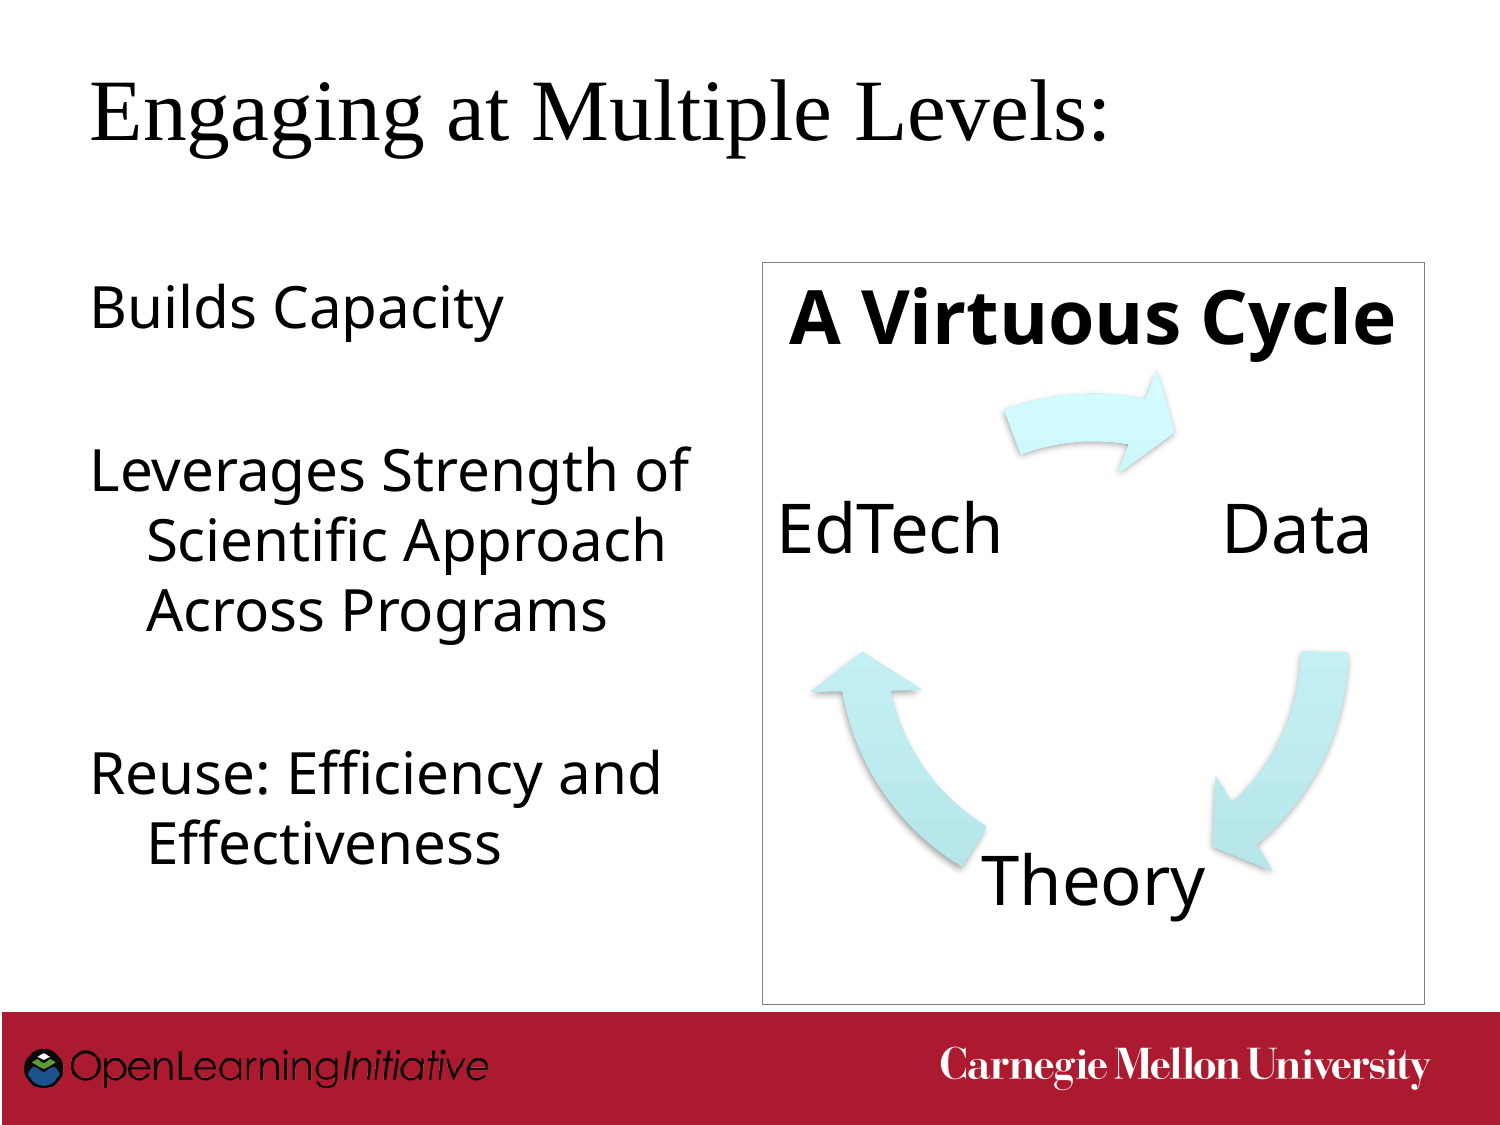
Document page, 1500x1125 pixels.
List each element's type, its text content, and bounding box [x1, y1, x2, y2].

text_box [762, 362, 1426, 1006]
list Builds Capacity Leverages Strength of Scientific Approach Across Programs Reuse: Efficiency and Effectiveness [75, 262, 738, 1005]
title Engaging at Multiple Levels: [75, 45, 1425, 233]
picture [2, 1012, 1500, 1125]
list A Virtuous Cycle [762, 262, 1425, 361]
